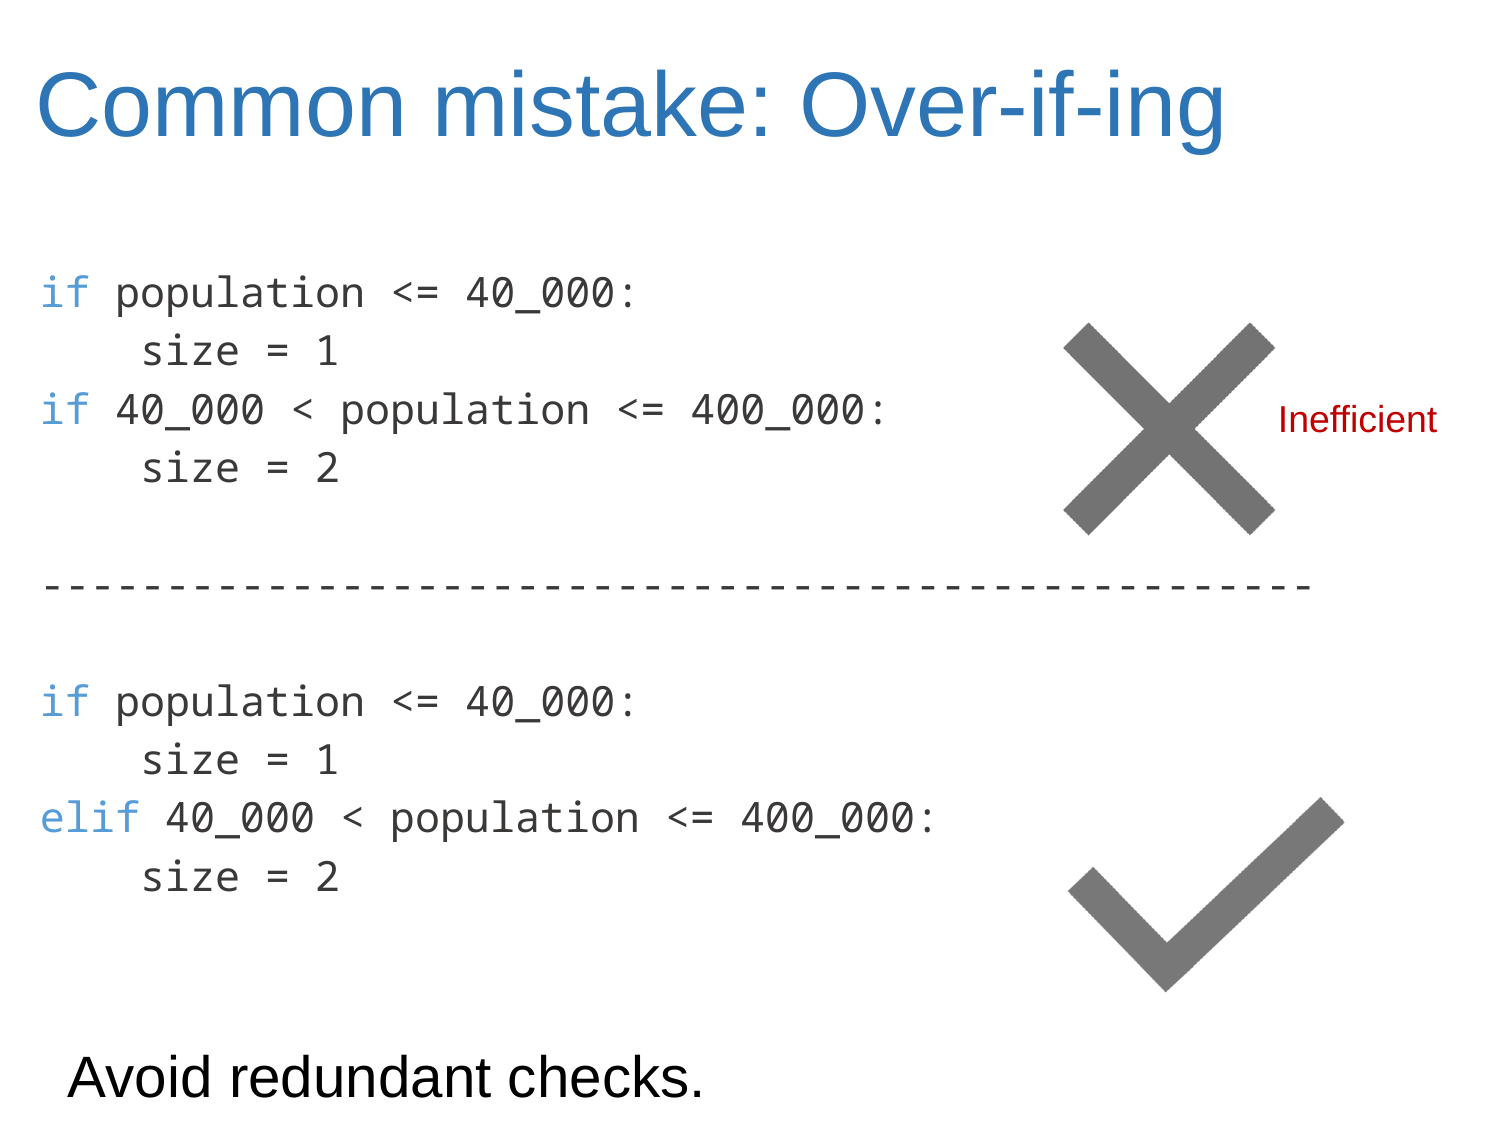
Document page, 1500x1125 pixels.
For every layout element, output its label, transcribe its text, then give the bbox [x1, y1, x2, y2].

picture [1062, 749, 1351, 1038]
picture [1024, 284, 1313, 573]
text_box Inefficient [1316, 387, 1453, 448]
text_box Avoid redundant checks. [53, 1032, 722, 1117]
title Common mistake: Over-if-ing [20, 62, 1333, 138]
list if population <= 40_000: size = 1 if 40_000 < population <= 400_000: size = 2 --------------------------------------------------- if population <= 40_000: size = 1 elif 40_000 < population <= 400_000: size = 2 [24, 200, 1450, 992]
